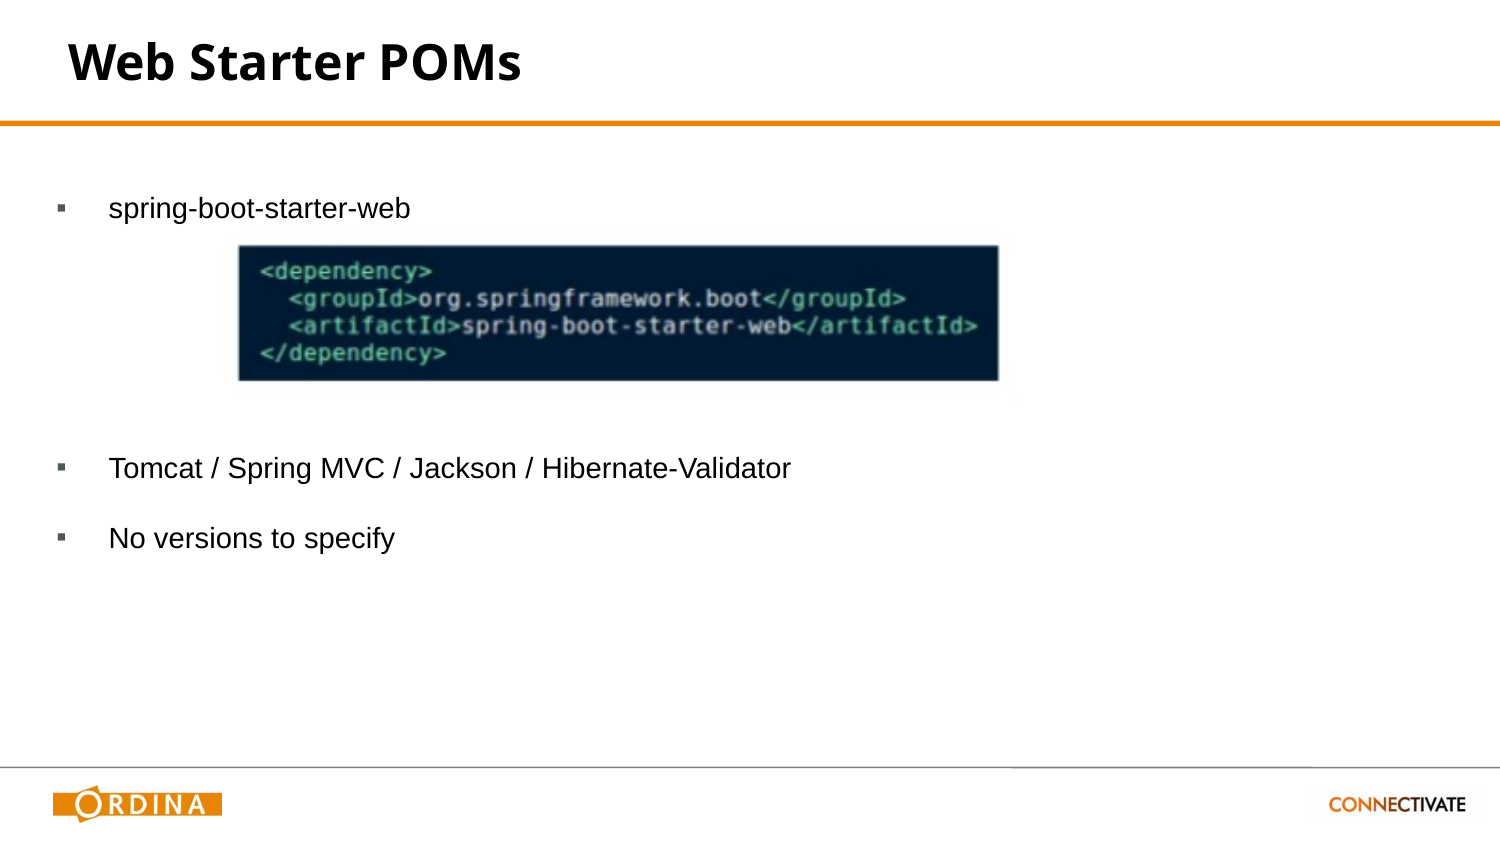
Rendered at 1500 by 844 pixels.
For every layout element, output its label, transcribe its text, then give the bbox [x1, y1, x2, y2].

list spring-boot-starter-web Tomcat / Spring MVC / Jackson / Hibernate-Validator No versions to specify [18, 139, 1460, 750]
picture [1310, 790, 1486, 819]
picture [53, 785, 222, 823]
picture [220, 226, 1018, 404]
title Web Starter POMs [53, 0, 1459, 121]
